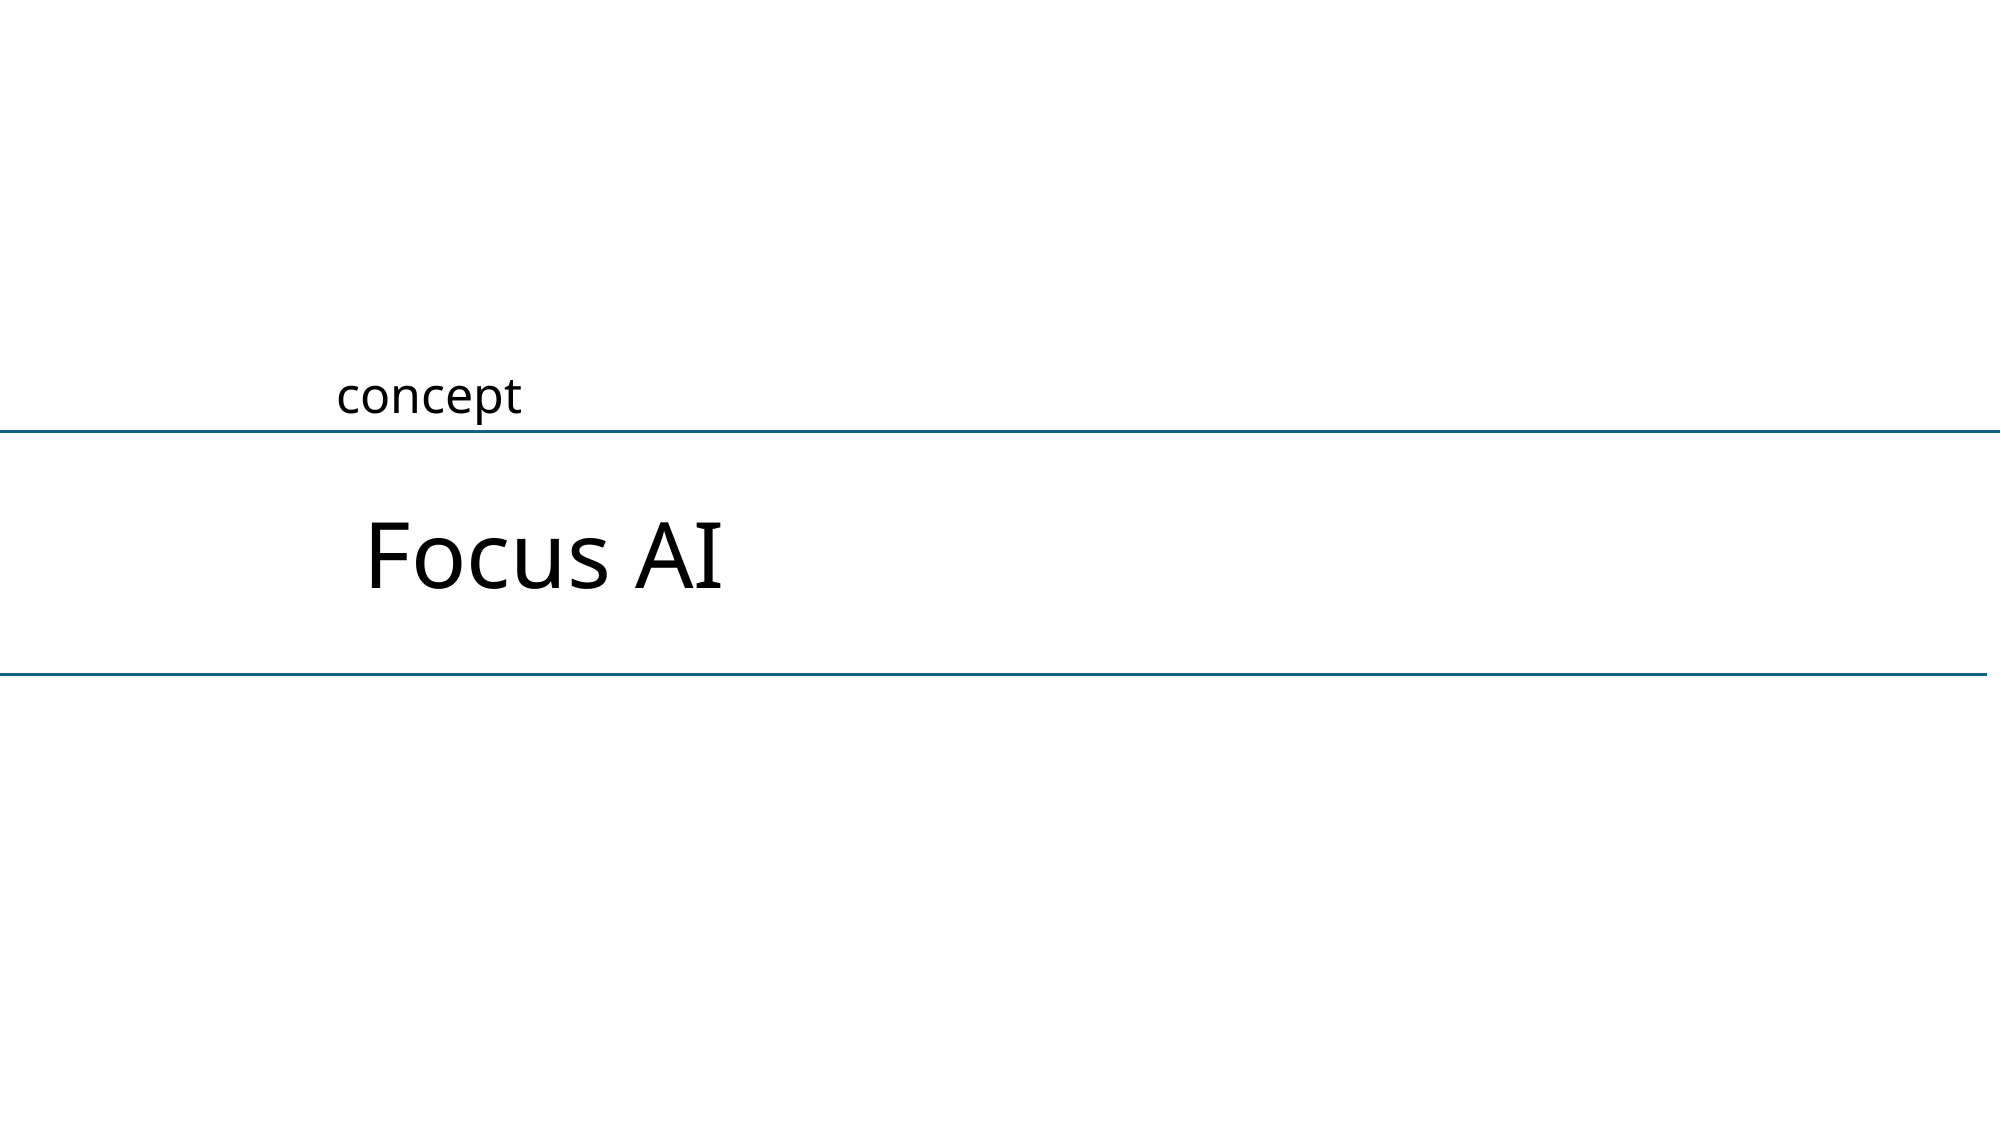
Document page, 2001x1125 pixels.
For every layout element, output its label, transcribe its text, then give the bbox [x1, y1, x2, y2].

text_box concept [321, 355, 538, 430]
text_box Focus AI [348, 489, 740, 615]
